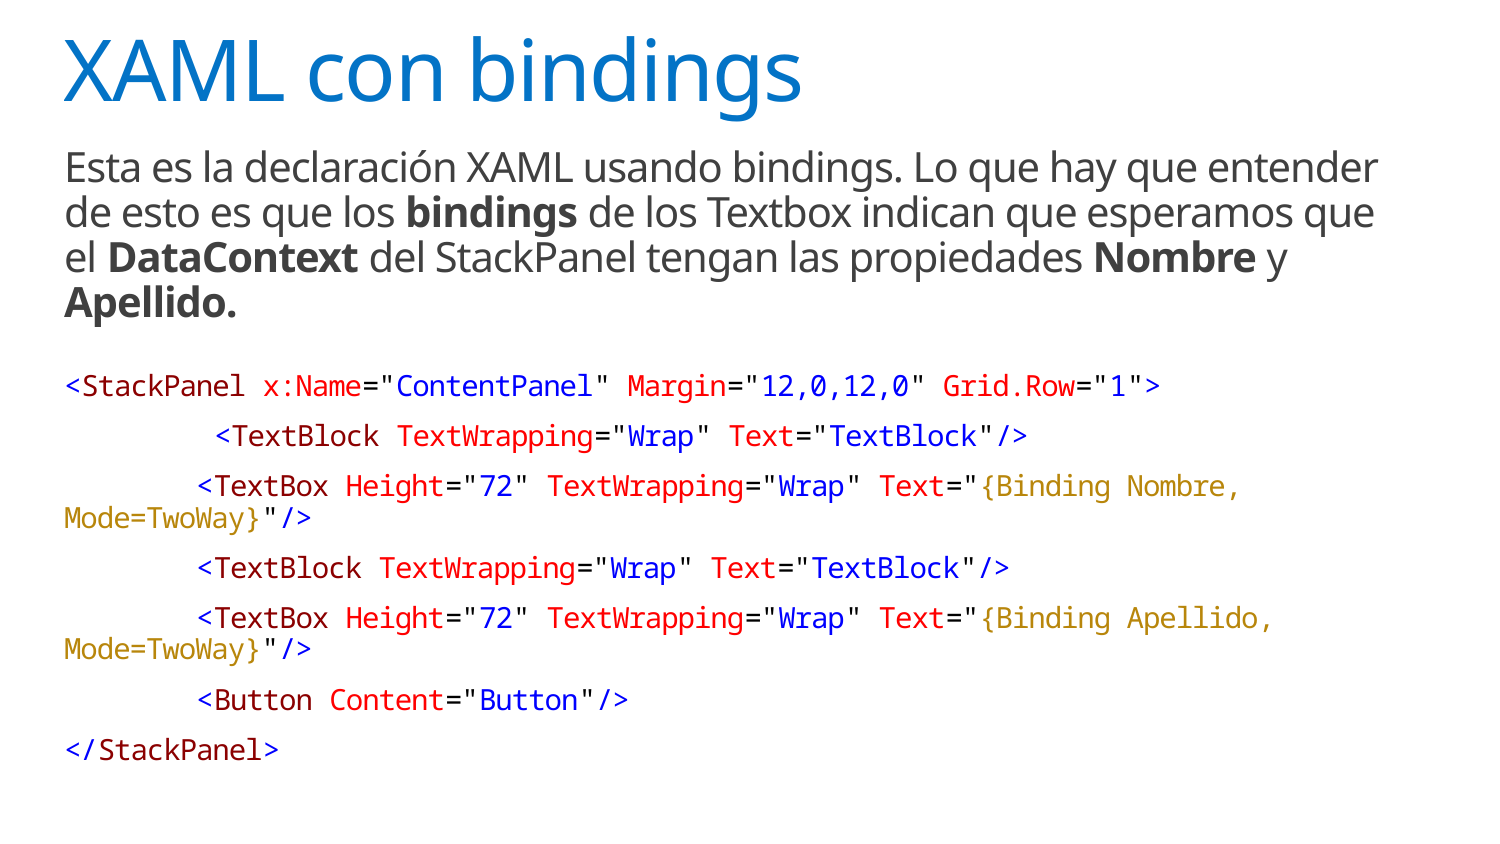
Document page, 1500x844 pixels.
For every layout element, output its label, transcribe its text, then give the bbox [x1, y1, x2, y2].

list <StackPanel x:Name="ContentPanel" Margin="12,0,12,0" Grid.Row="1"> <TextBlock TextWrapping="Wrap" Text="TextBlock"/> <TextBox Height="72" TextWrapping="Wrap" Text="{Binding Nombre, Mode=TwoWay}"/> <TextBlock TextWrapping="Wrap" Text="TextBlock"/> <TextBox Height="72" TextWrapping="Wrap" Text="{Binding Apellido, Mode=TwoWay}"/> <Button Content="Button"/> </StackPanel> [64, 371, 1436, 807]
title XAML con bindings [63, 28, 1436, 122]
list Esta es la declaración XAML usando bindings. Lo que hay que entender de esto es que los bindings de los Textbox indican que esperamos que el DataContext del StackPanel tengan las propiedades Nombre y Apellido. [64, 146, 1388, 235]
